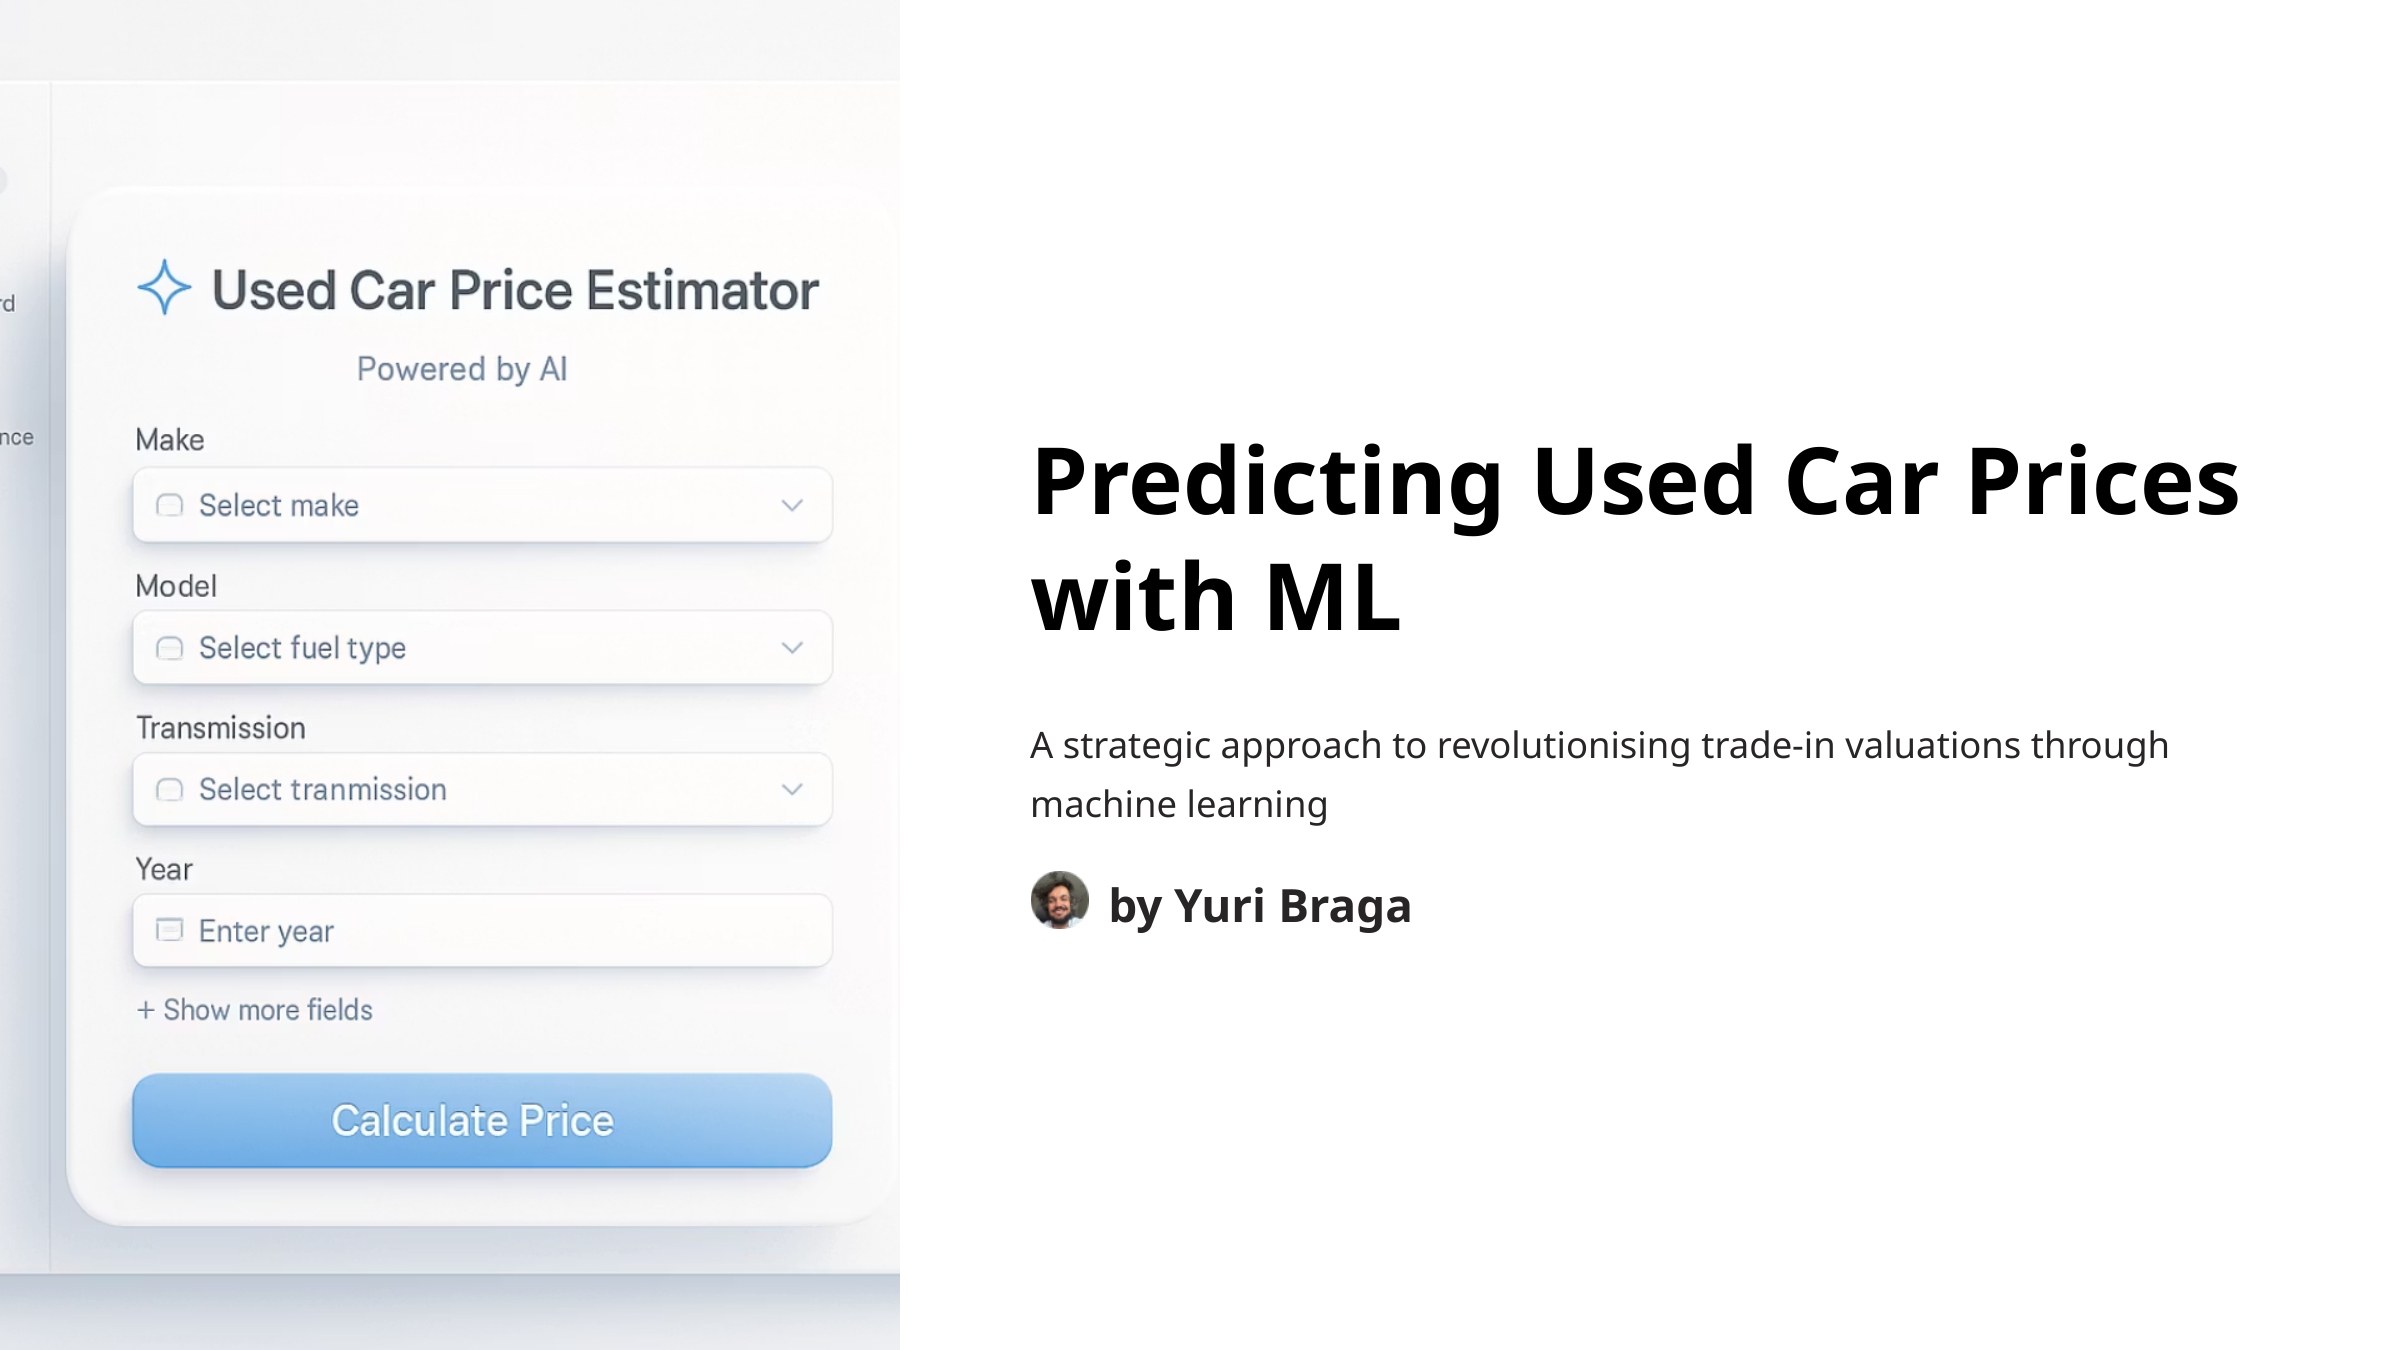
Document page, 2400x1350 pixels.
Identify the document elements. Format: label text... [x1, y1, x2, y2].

text_box by Yuri Braga [1108, 866, 1412, 933]
picture [1031, 871, 1089, 929]
text_box Predicting Used Car Prices with ML [1030, 417, 2270, 651]
text_box A strategic approach to revolutionising trade-in valuations through machine learning [1030, 706, 2270, 826]
picture [0, 0, 900, 1350]
